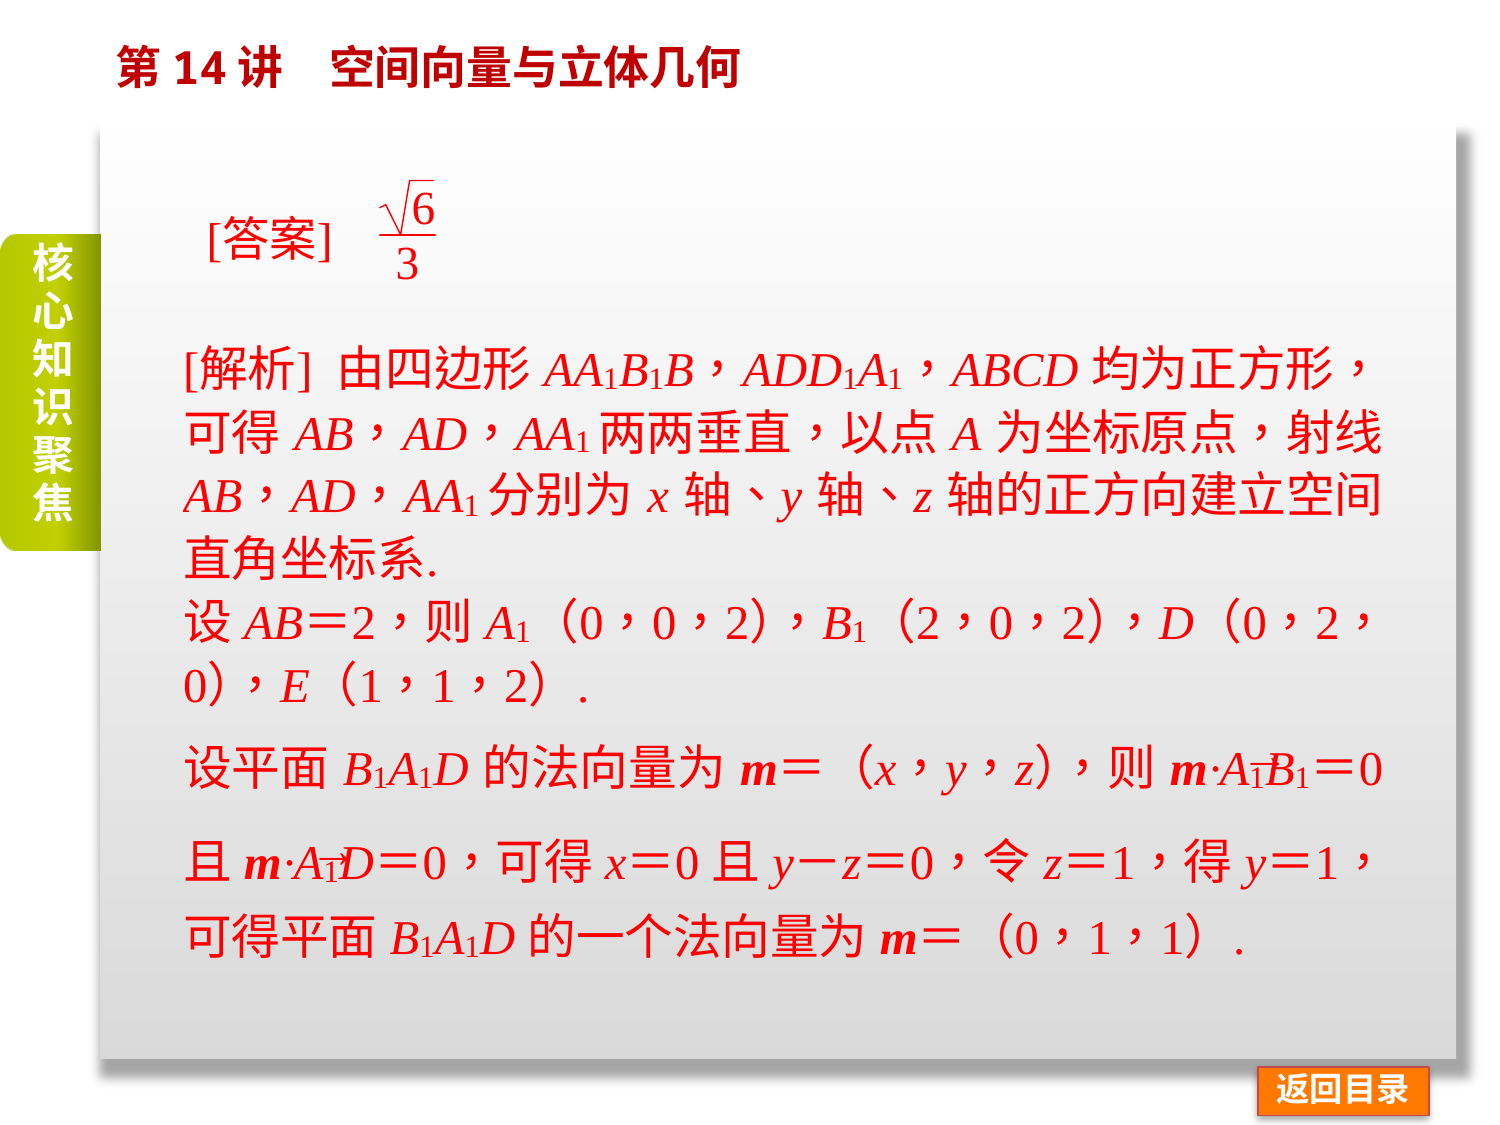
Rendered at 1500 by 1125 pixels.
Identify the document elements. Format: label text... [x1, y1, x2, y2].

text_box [182, 337, 1384, 1001]
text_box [159, 172, 617, 296]
picture [0, 233, 101, 551]
title 第14讲 空间向量与立体几何 [100, 27, 1199, 106]
text_box 返回目录 [1257, 1066, 1430, 1116]
